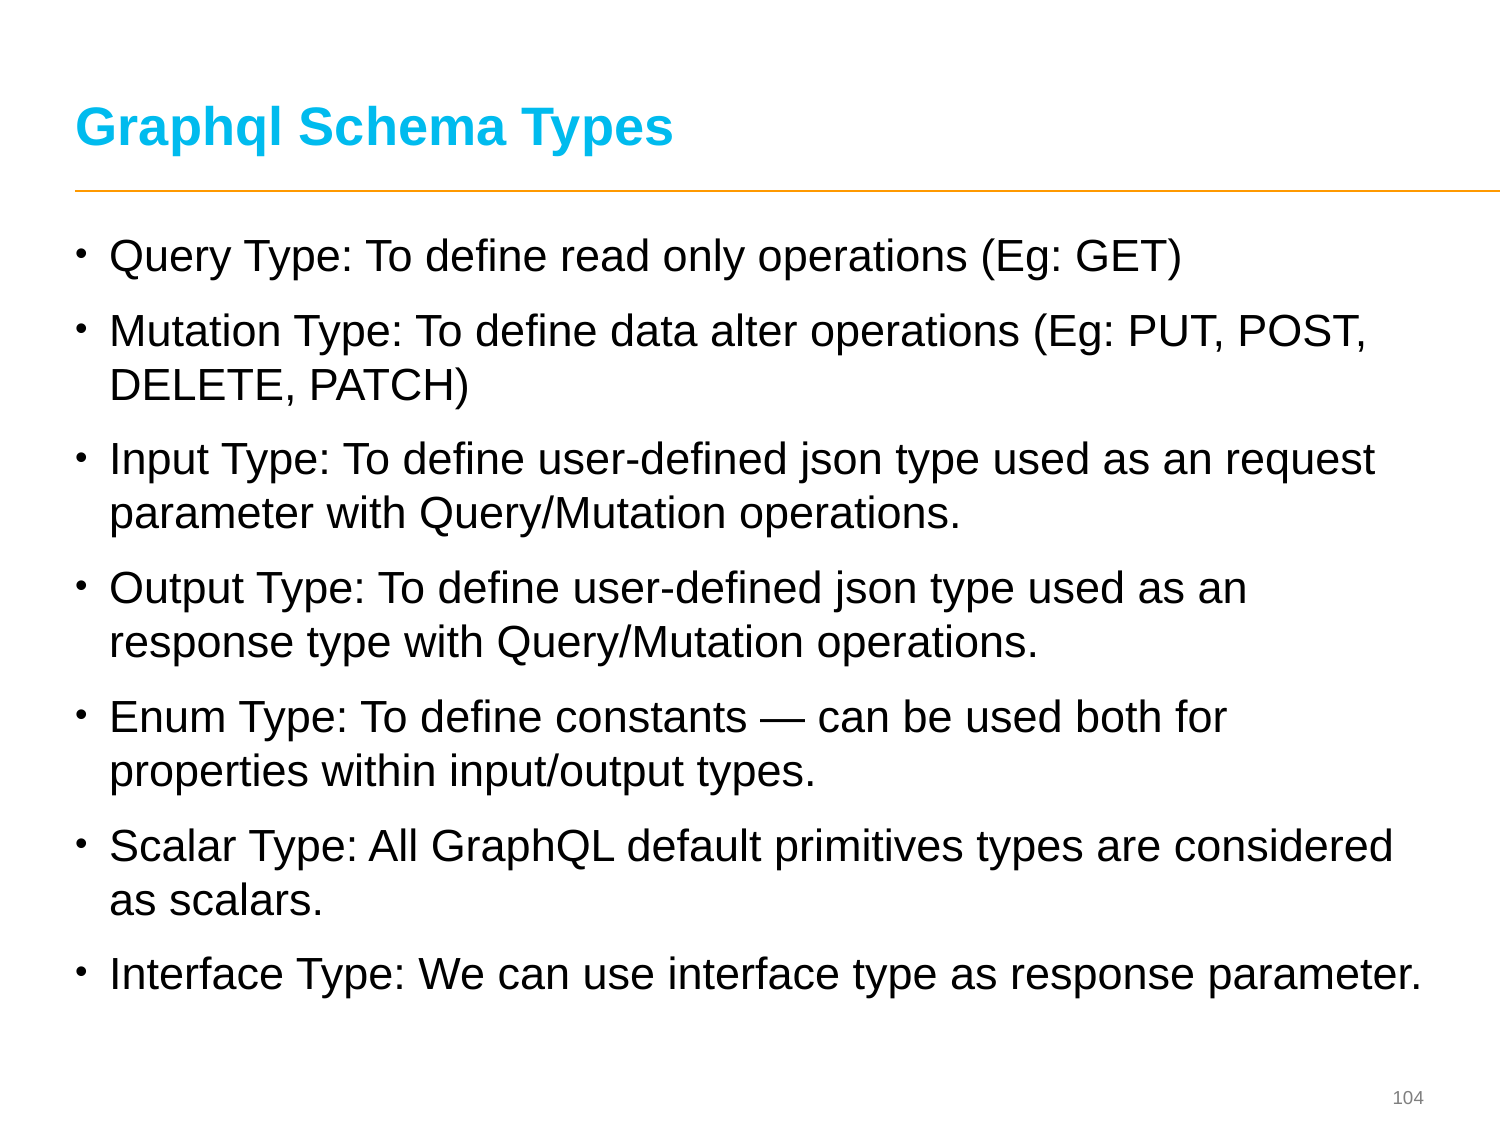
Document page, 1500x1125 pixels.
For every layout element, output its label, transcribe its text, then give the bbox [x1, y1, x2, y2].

list Query Type: To define read only operations (Eg: GET) Mutation Type: To define data alter operations (Eg: PUT, POST, DELETE, PATCH) Input Type: To define user-defined json type used as an request parameter with Query/Mutation operations. Output Type: To define user-defined json type used as an response type with Query/Mutation operations. Enum Type: To define constants — can be used both for properties within input/output types. Scalar Type: All GraphQL default primitives types are considered as scalars. Interface Type: We can use interface type as response parameter. [75, 226, 1425, 1018]
title Graphql Schema Types [75, 27, 1422, 157]
